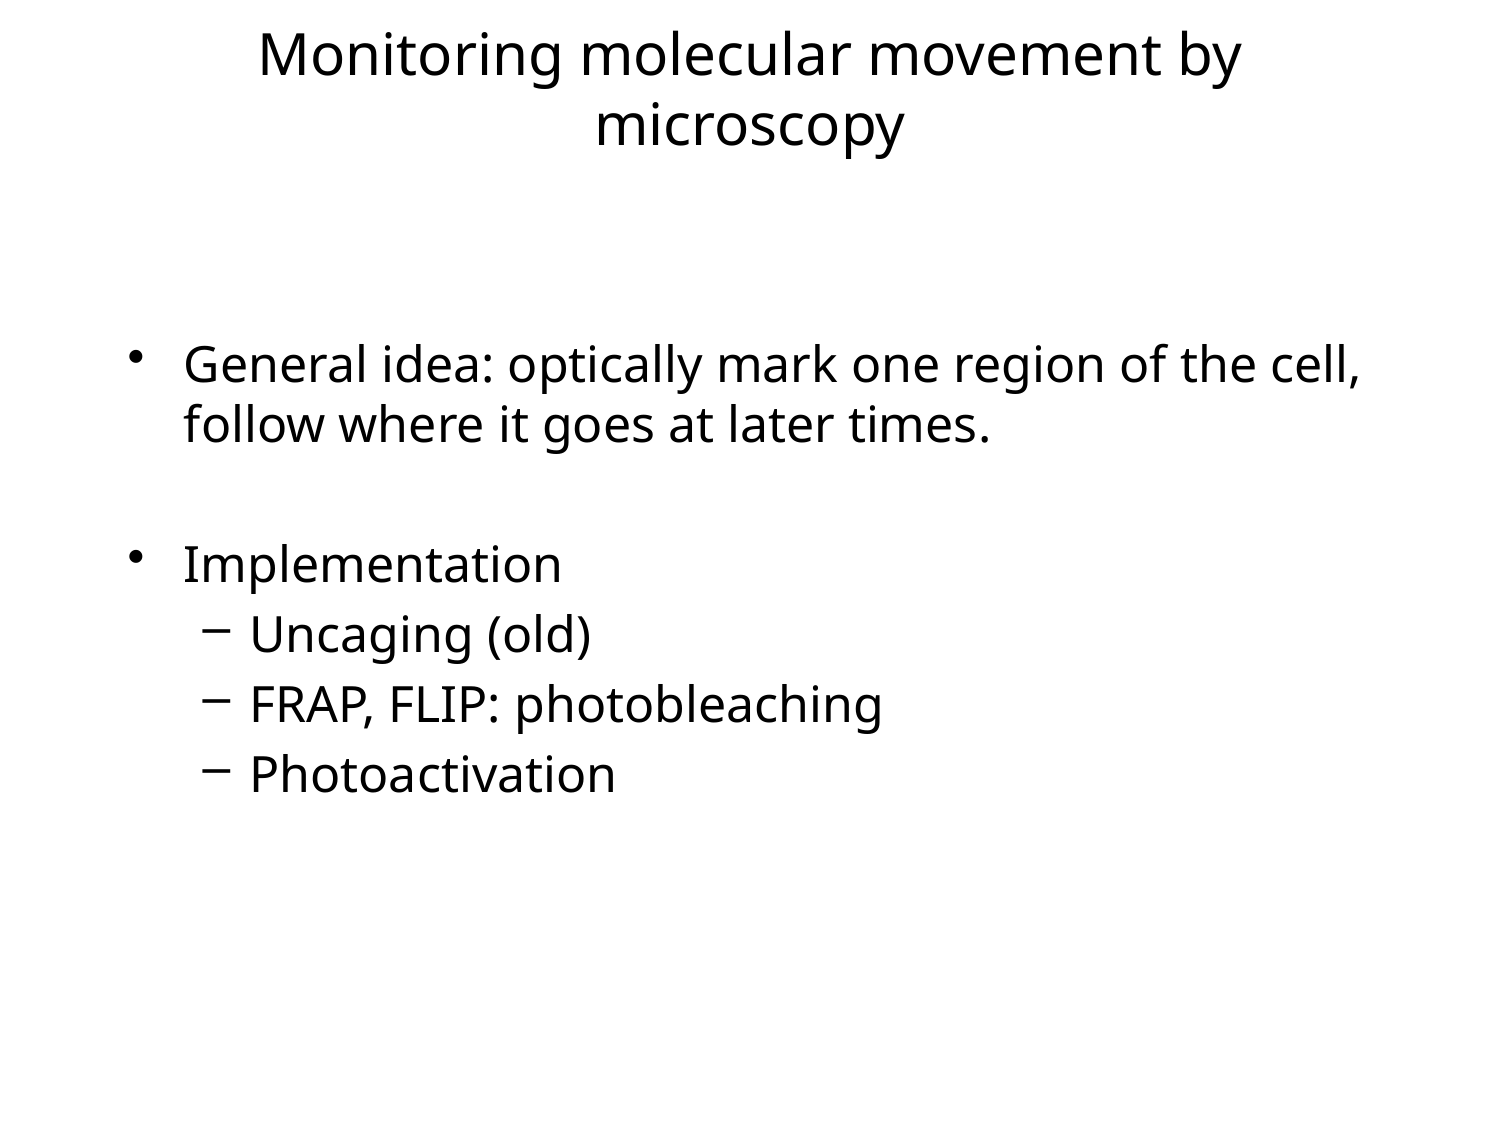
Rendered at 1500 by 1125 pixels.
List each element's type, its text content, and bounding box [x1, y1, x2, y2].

title Monitoring molecular movement by microscopy [112, 24, 1388, 151]
list General idea: optically mark one region of the cell, follow where it goes at later times. Implementation Uncaging (old) FRAP, FLIP: photobleaching Photoactivation [112, 324, 1388, 1001]
